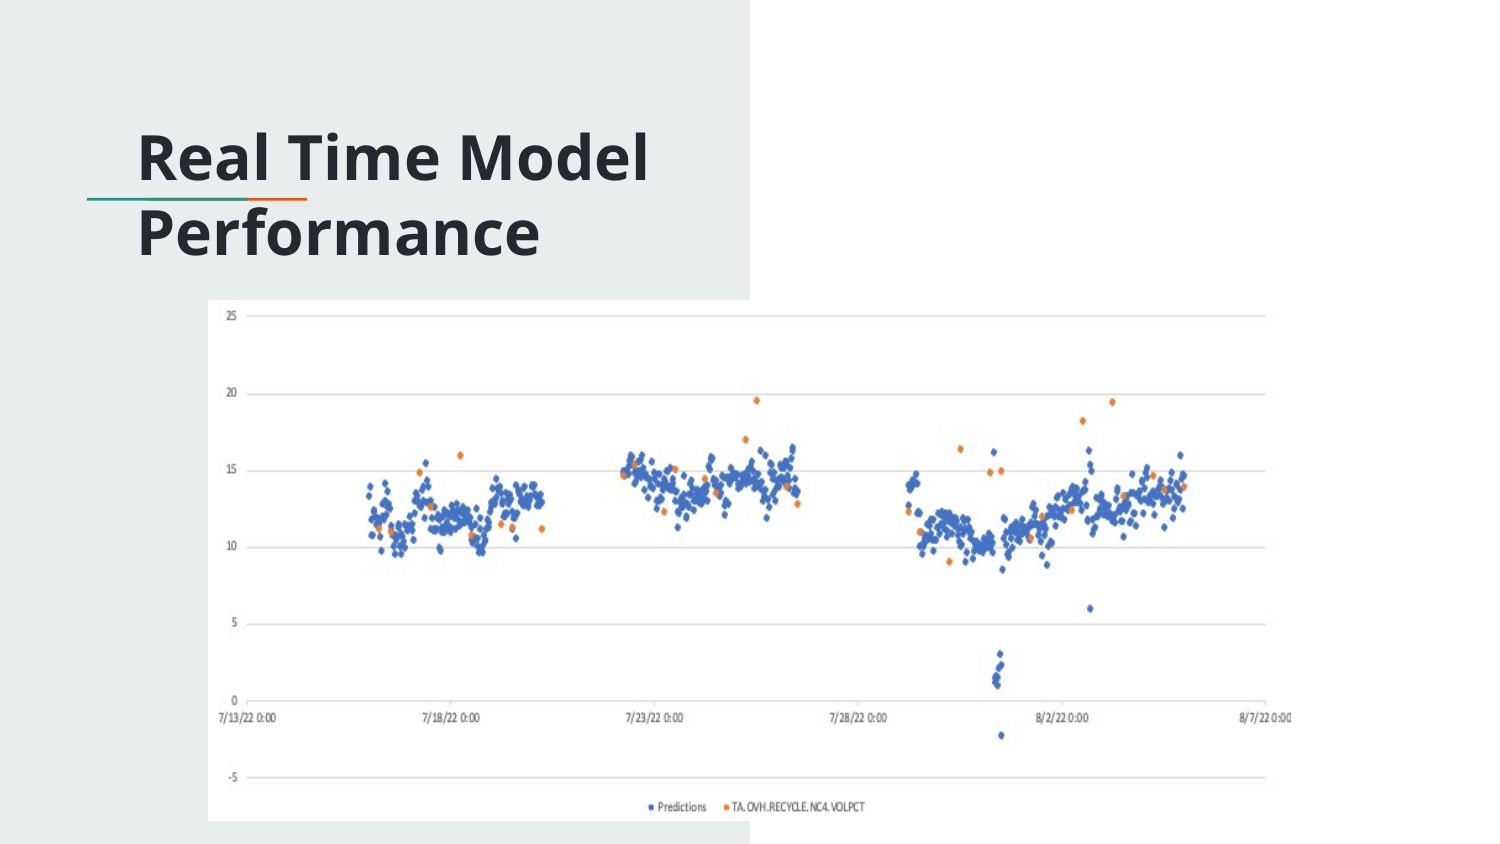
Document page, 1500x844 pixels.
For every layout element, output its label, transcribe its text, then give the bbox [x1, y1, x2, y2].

picture [208, 299, 1292, 821]
title Real Time Model Performance [121, 103, 1066, 380]
